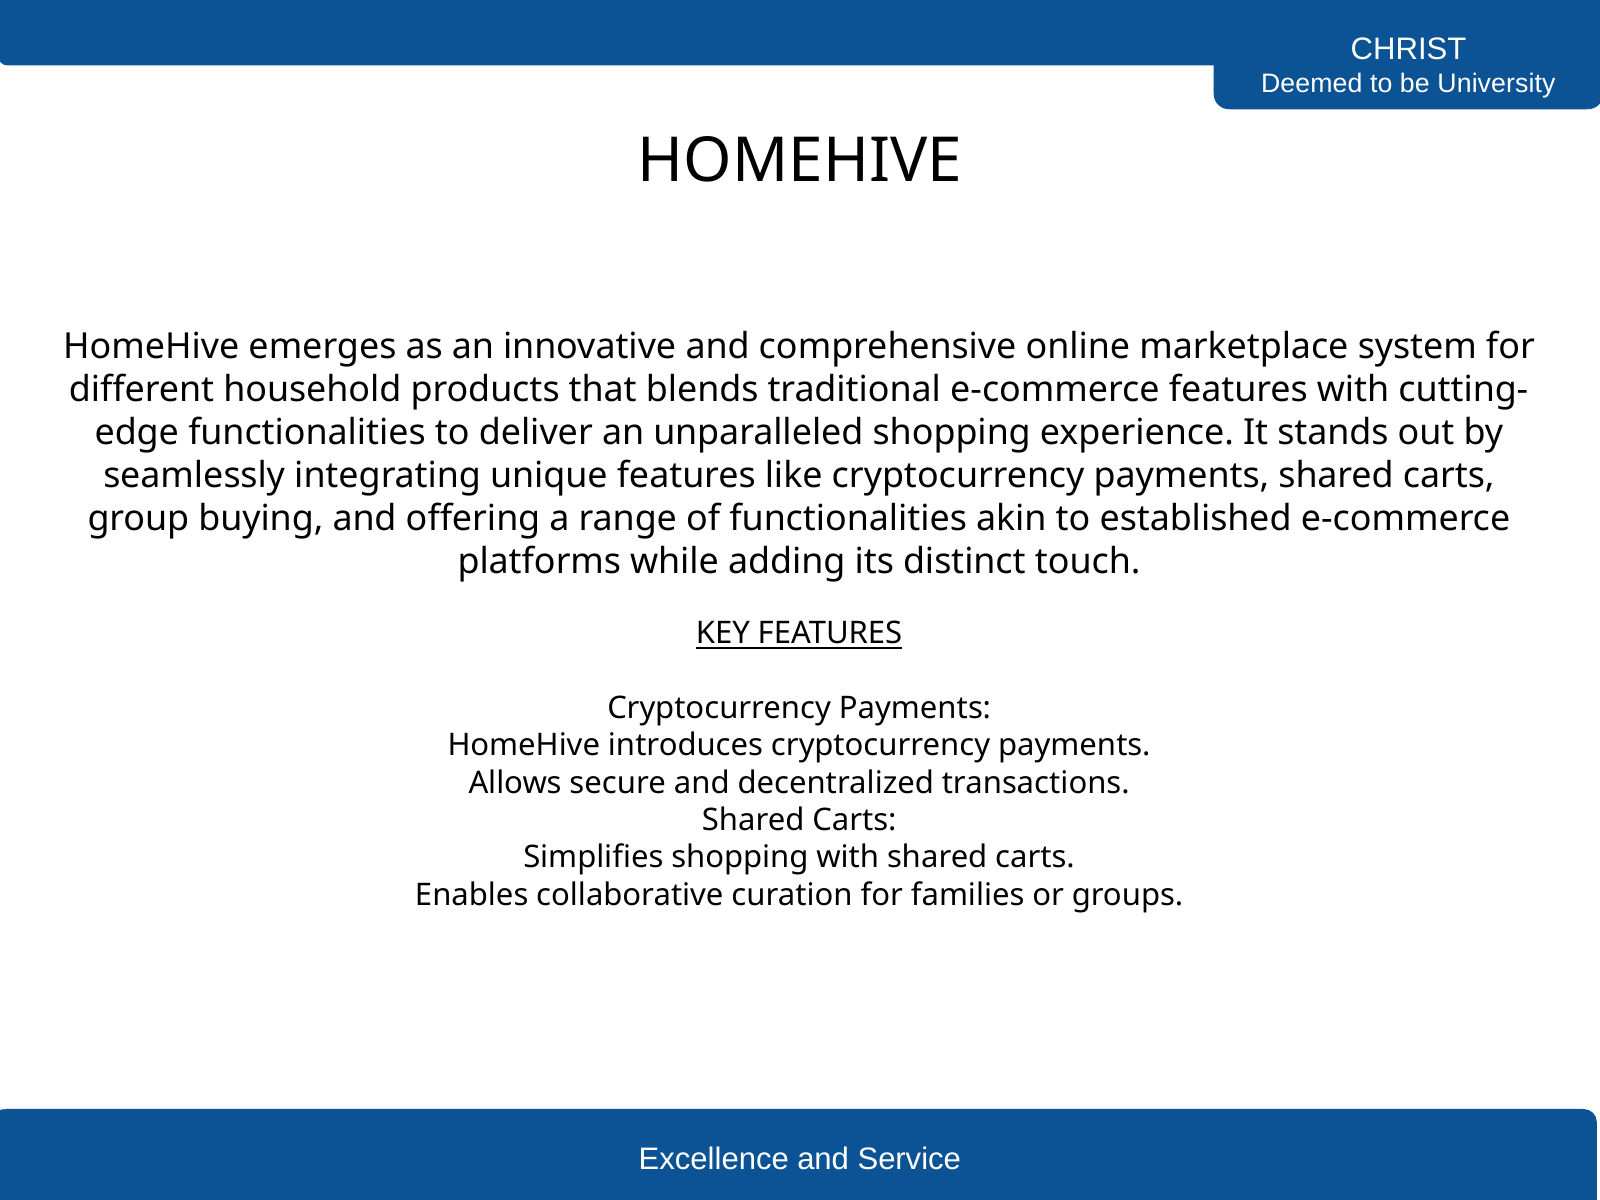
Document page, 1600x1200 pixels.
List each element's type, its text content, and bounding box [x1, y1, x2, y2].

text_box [1213, 77, 1600, 110]
text_box HomeHive emerges as an innovative and comprehensive online marketplace system for different household products that blends traditional e-commerce features with cutting-edge functionalities to deliver an unparalleled shopping experience. It stands out by seamlessly integrating unique features like cryptocurrency payments, shared carts, group buying, and offering a range of functionalities akin to established e-commerce platforms while adding its distinct touch. KEY FEATURES Cryptocurrency Payments: HomeHive introduces cryptocurrency payments. Allows secure and decentralized transactions. Shared Carts: Simplifies shopping with shared carts. Enables collaborative curation for families or groups. [52, 322, 1546, 977]
text_box HOMEHIVE [69, 118, 1531, 194]
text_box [0, 0, 1600, 66]
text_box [0, 1108, 1598, 1200]
